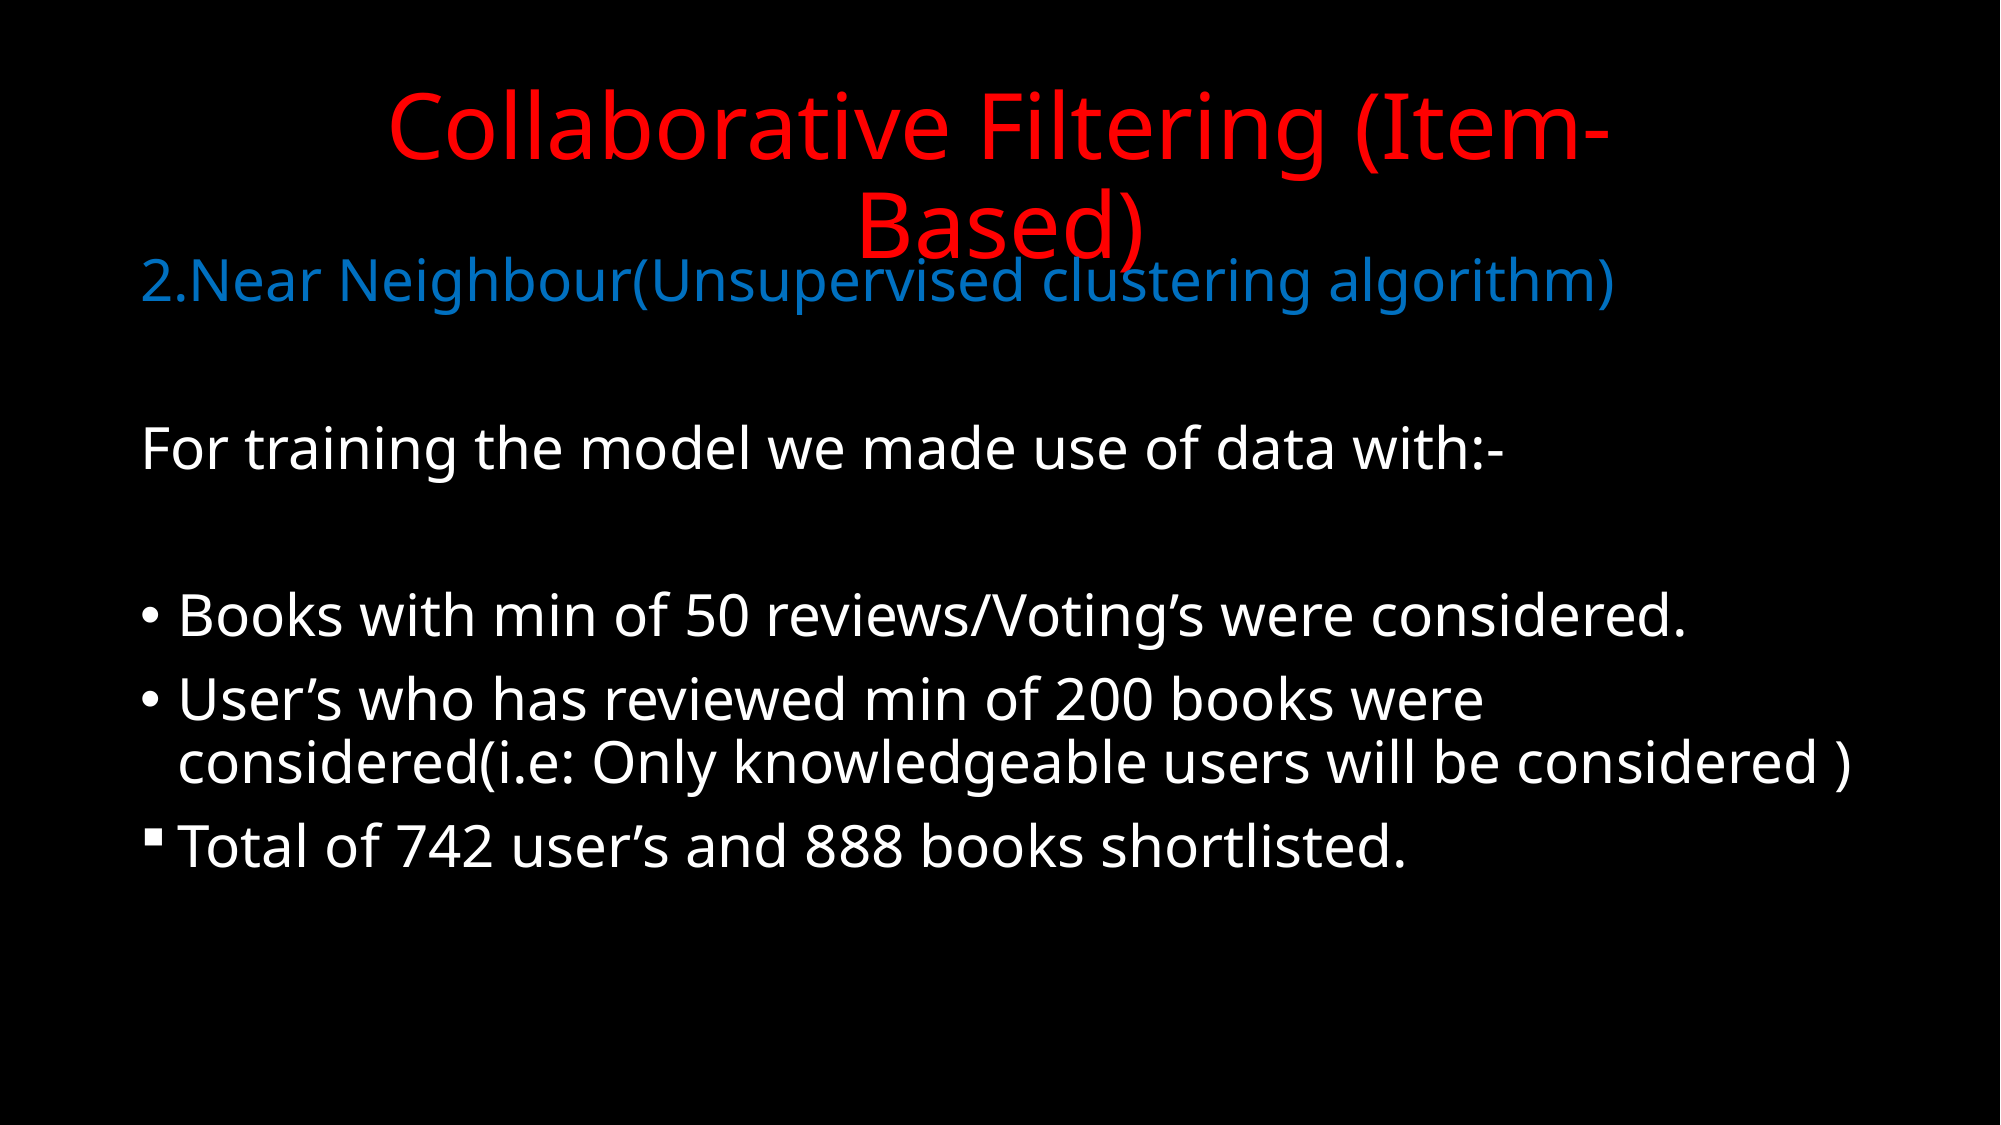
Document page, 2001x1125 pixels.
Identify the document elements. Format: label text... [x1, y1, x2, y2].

list 2.Near Neighbour(Unsupervised clustering algorithm) For training the model we made use of data with:- Books with min of 50 reviews/Voting’s were considered. User’s who has reviewed min of 200 books were considered(i.e: Only knowledgeable users will be considered ) Total of 742 user’s and 888 books shortlisted. [125, 243, 1875, 1086]
title Collaborative Filtering (Item-Based) [249, 72, 1750, 243]
